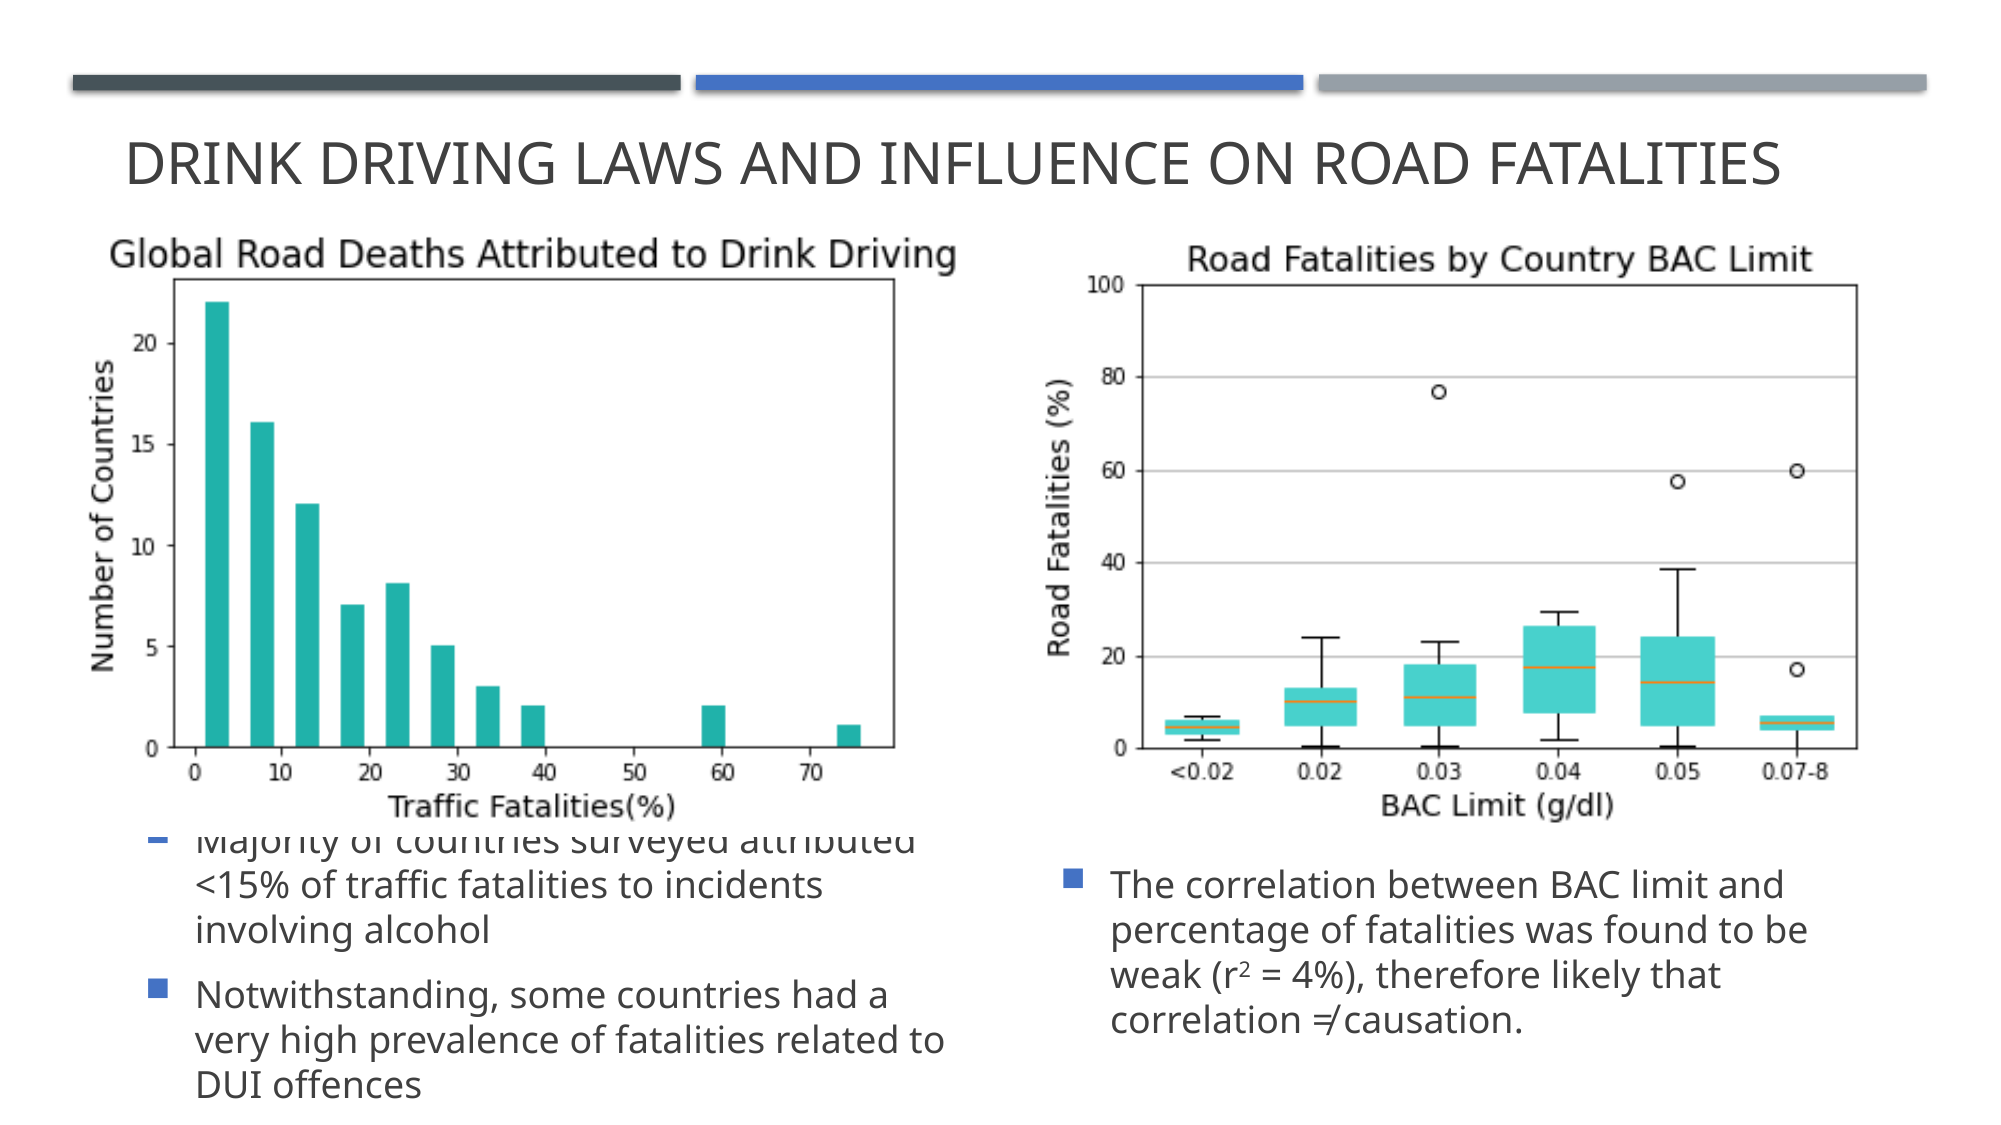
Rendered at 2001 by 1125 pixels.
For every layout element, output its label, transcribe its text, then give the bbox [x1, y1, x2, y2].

text_box The correlation between BAC limit and percentage of fatalities was found to be weak (r2 = 4%), therefore likely that correlation ≠ causation. [1045, 834, 1837, 1084]
title Drink driving laws and influence on road fatalities [109, 102, 1919, 204]
picture [1026, 210, 1949, 825]
picture [77, 222, 974, 838]
list Majority of countries surveyed attributed <15% of traffic fatalities to incidents involving alcohol Notwithstanding, some countries had a very high prevalence of fatalities related to DUI offences [129, 843, 978, 1094]
